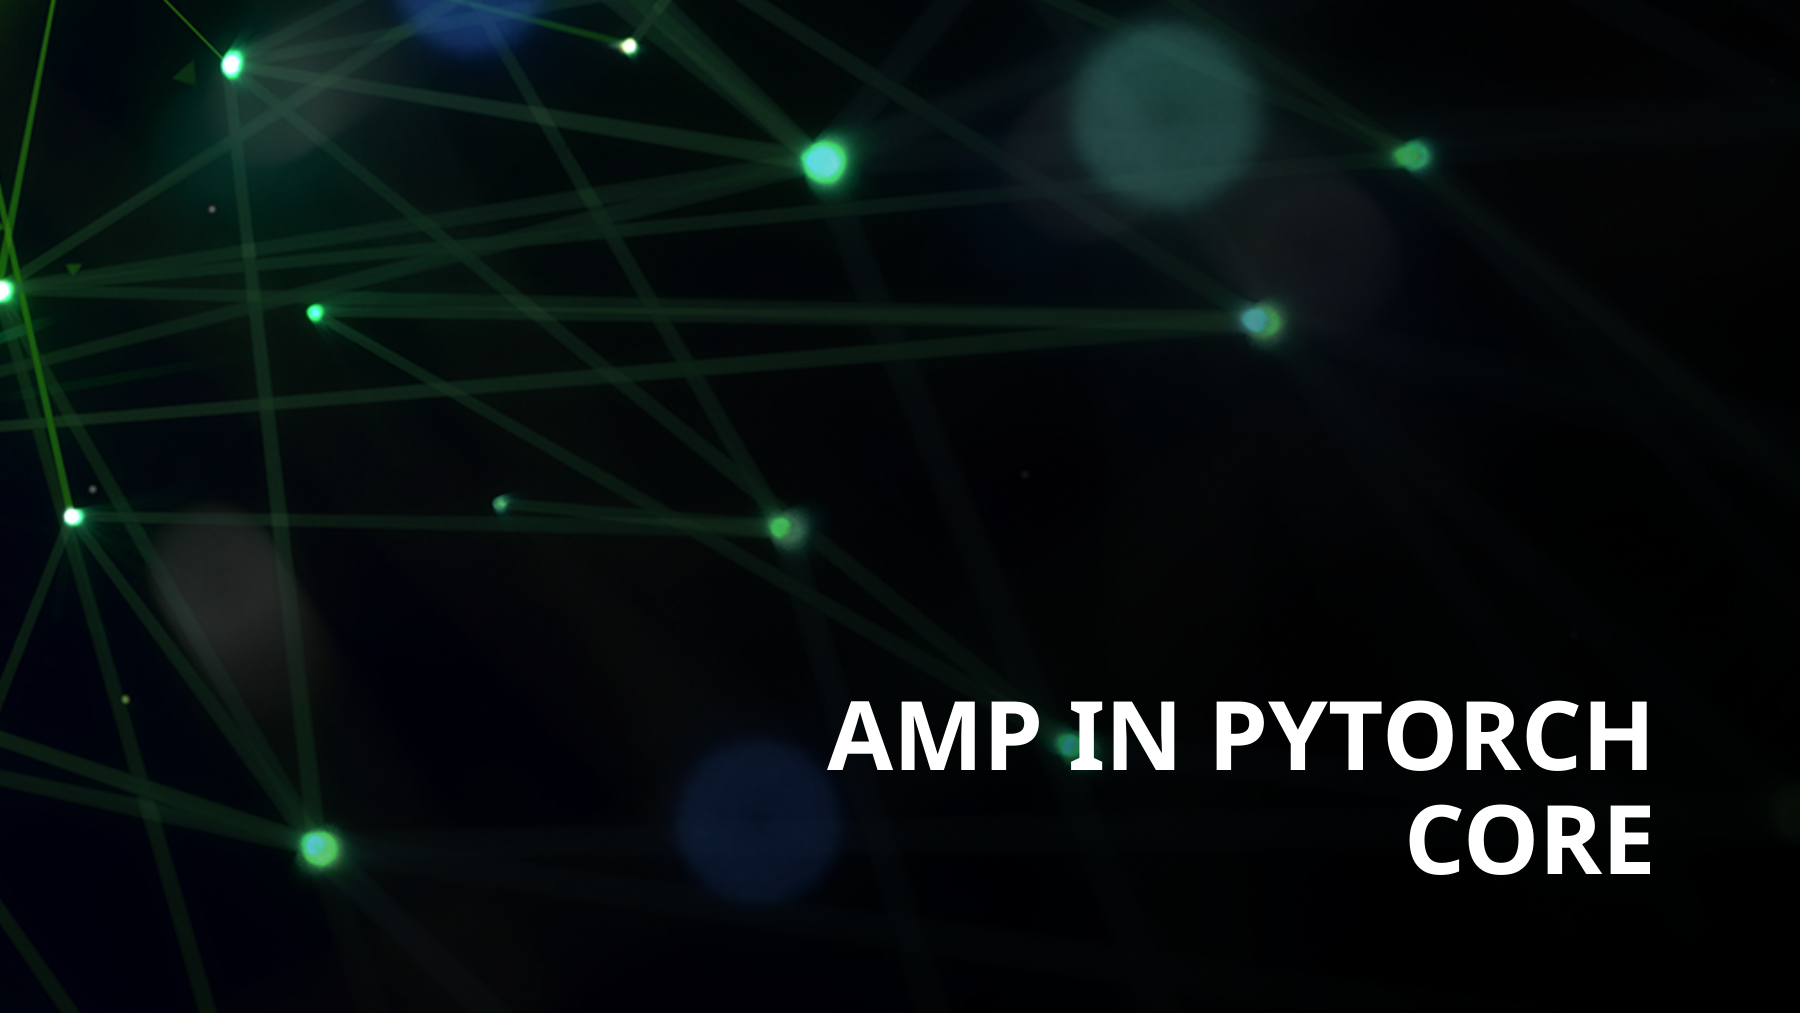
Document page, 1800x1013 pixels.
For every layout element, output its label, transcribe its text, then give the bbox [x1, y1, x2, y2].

picture [0, 0, 1800, 1013]
title Amp in pytorch core [535, 676, 1672, 903]
